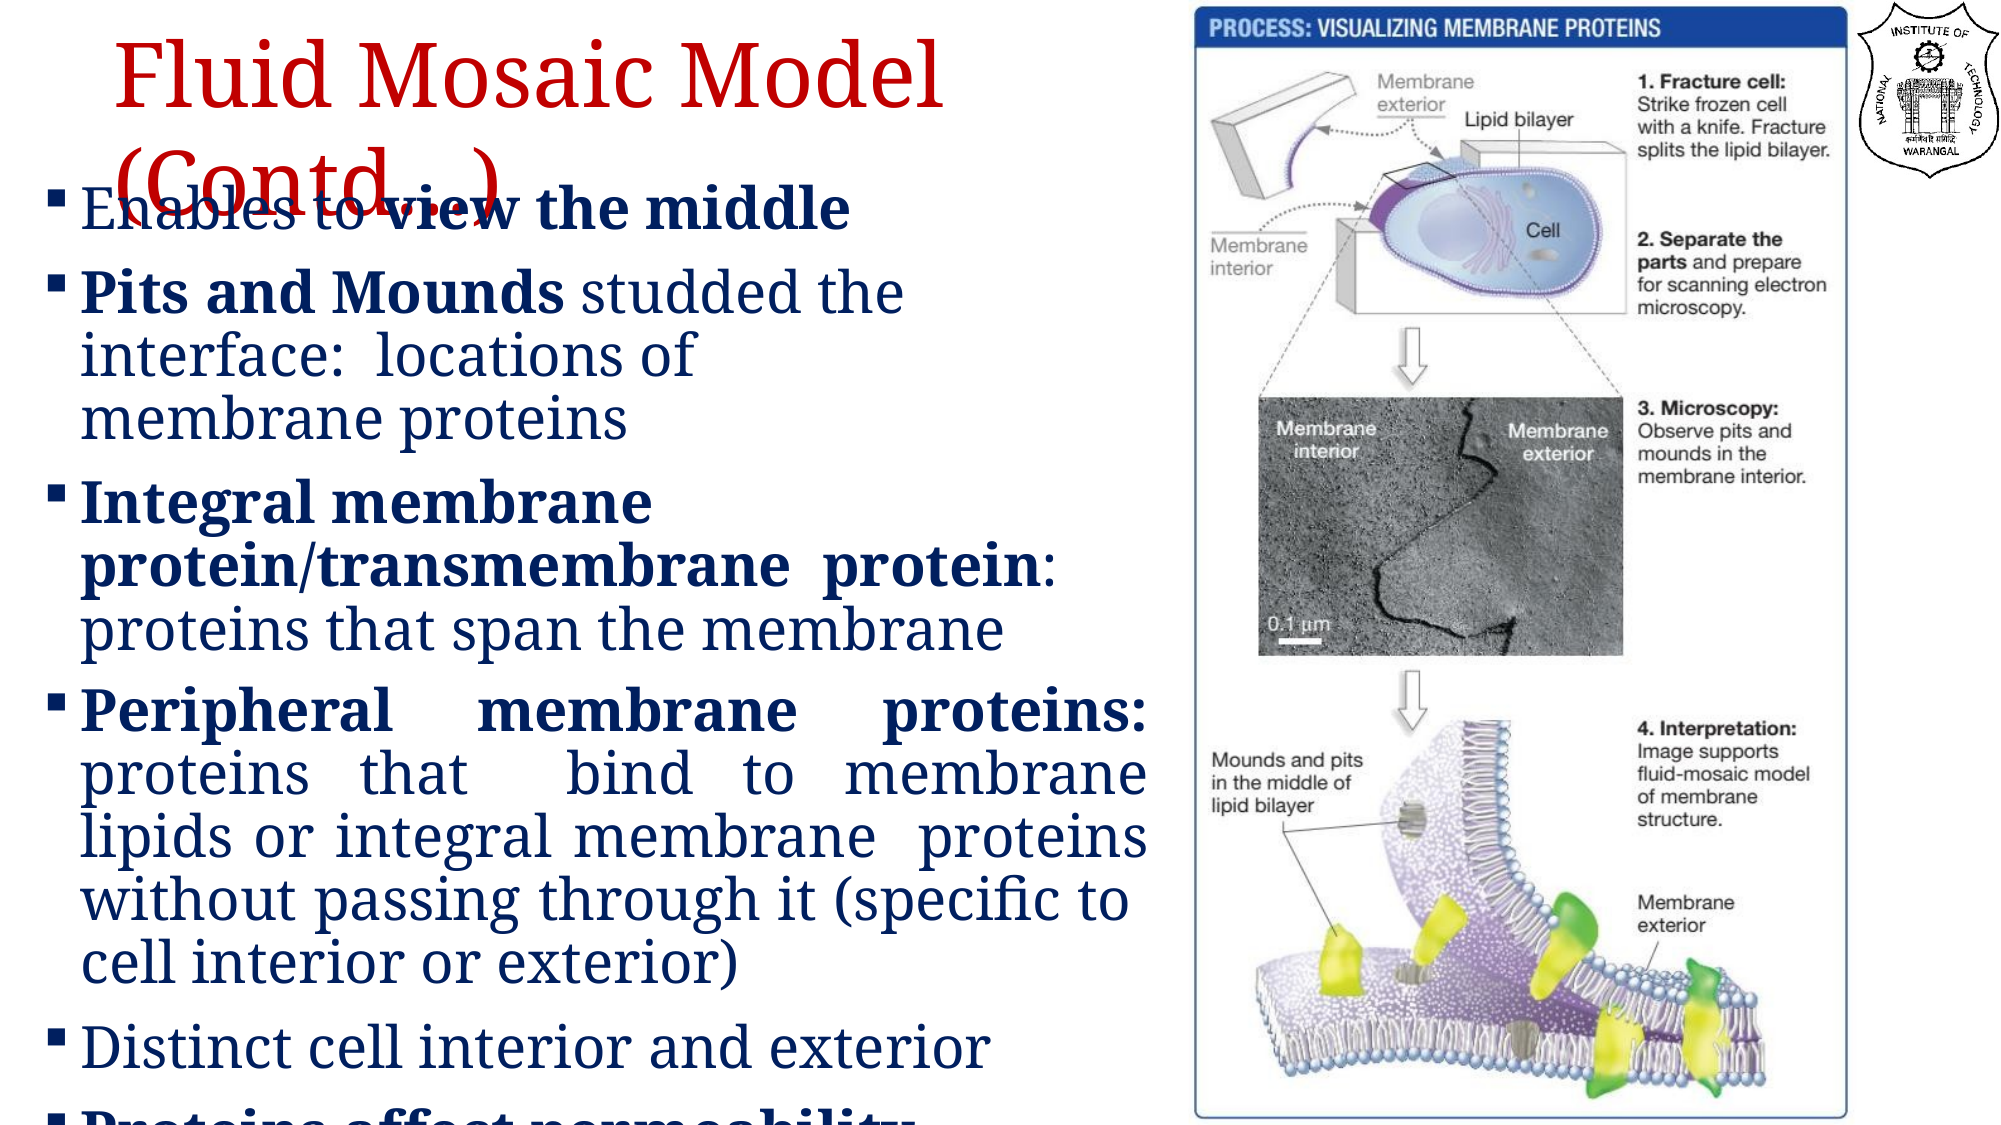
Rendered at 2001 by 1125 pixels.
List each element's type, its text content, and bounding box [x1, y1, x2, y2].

text_box Enables to view the middle Pits and Mounds studded the interface: locations of membrane proteins Integral membrane protein/transmembrane protein: proteins that span the membrane Peripheral membrane proteins: proteins that bind to membrane lipids or integral membrane proteins without passing through it (specific to cell interior or exterior) Distinct cell interior and exterior Proteins affect permeability of the membrane. How? [40, 154, 1172, 1125]
text_box [1188, 0, 1858, 1125]
title Fluid Mosaic Model (Contd…) [111, 16, 1188, 234]
picture [1858, 1, 2000, 179]
